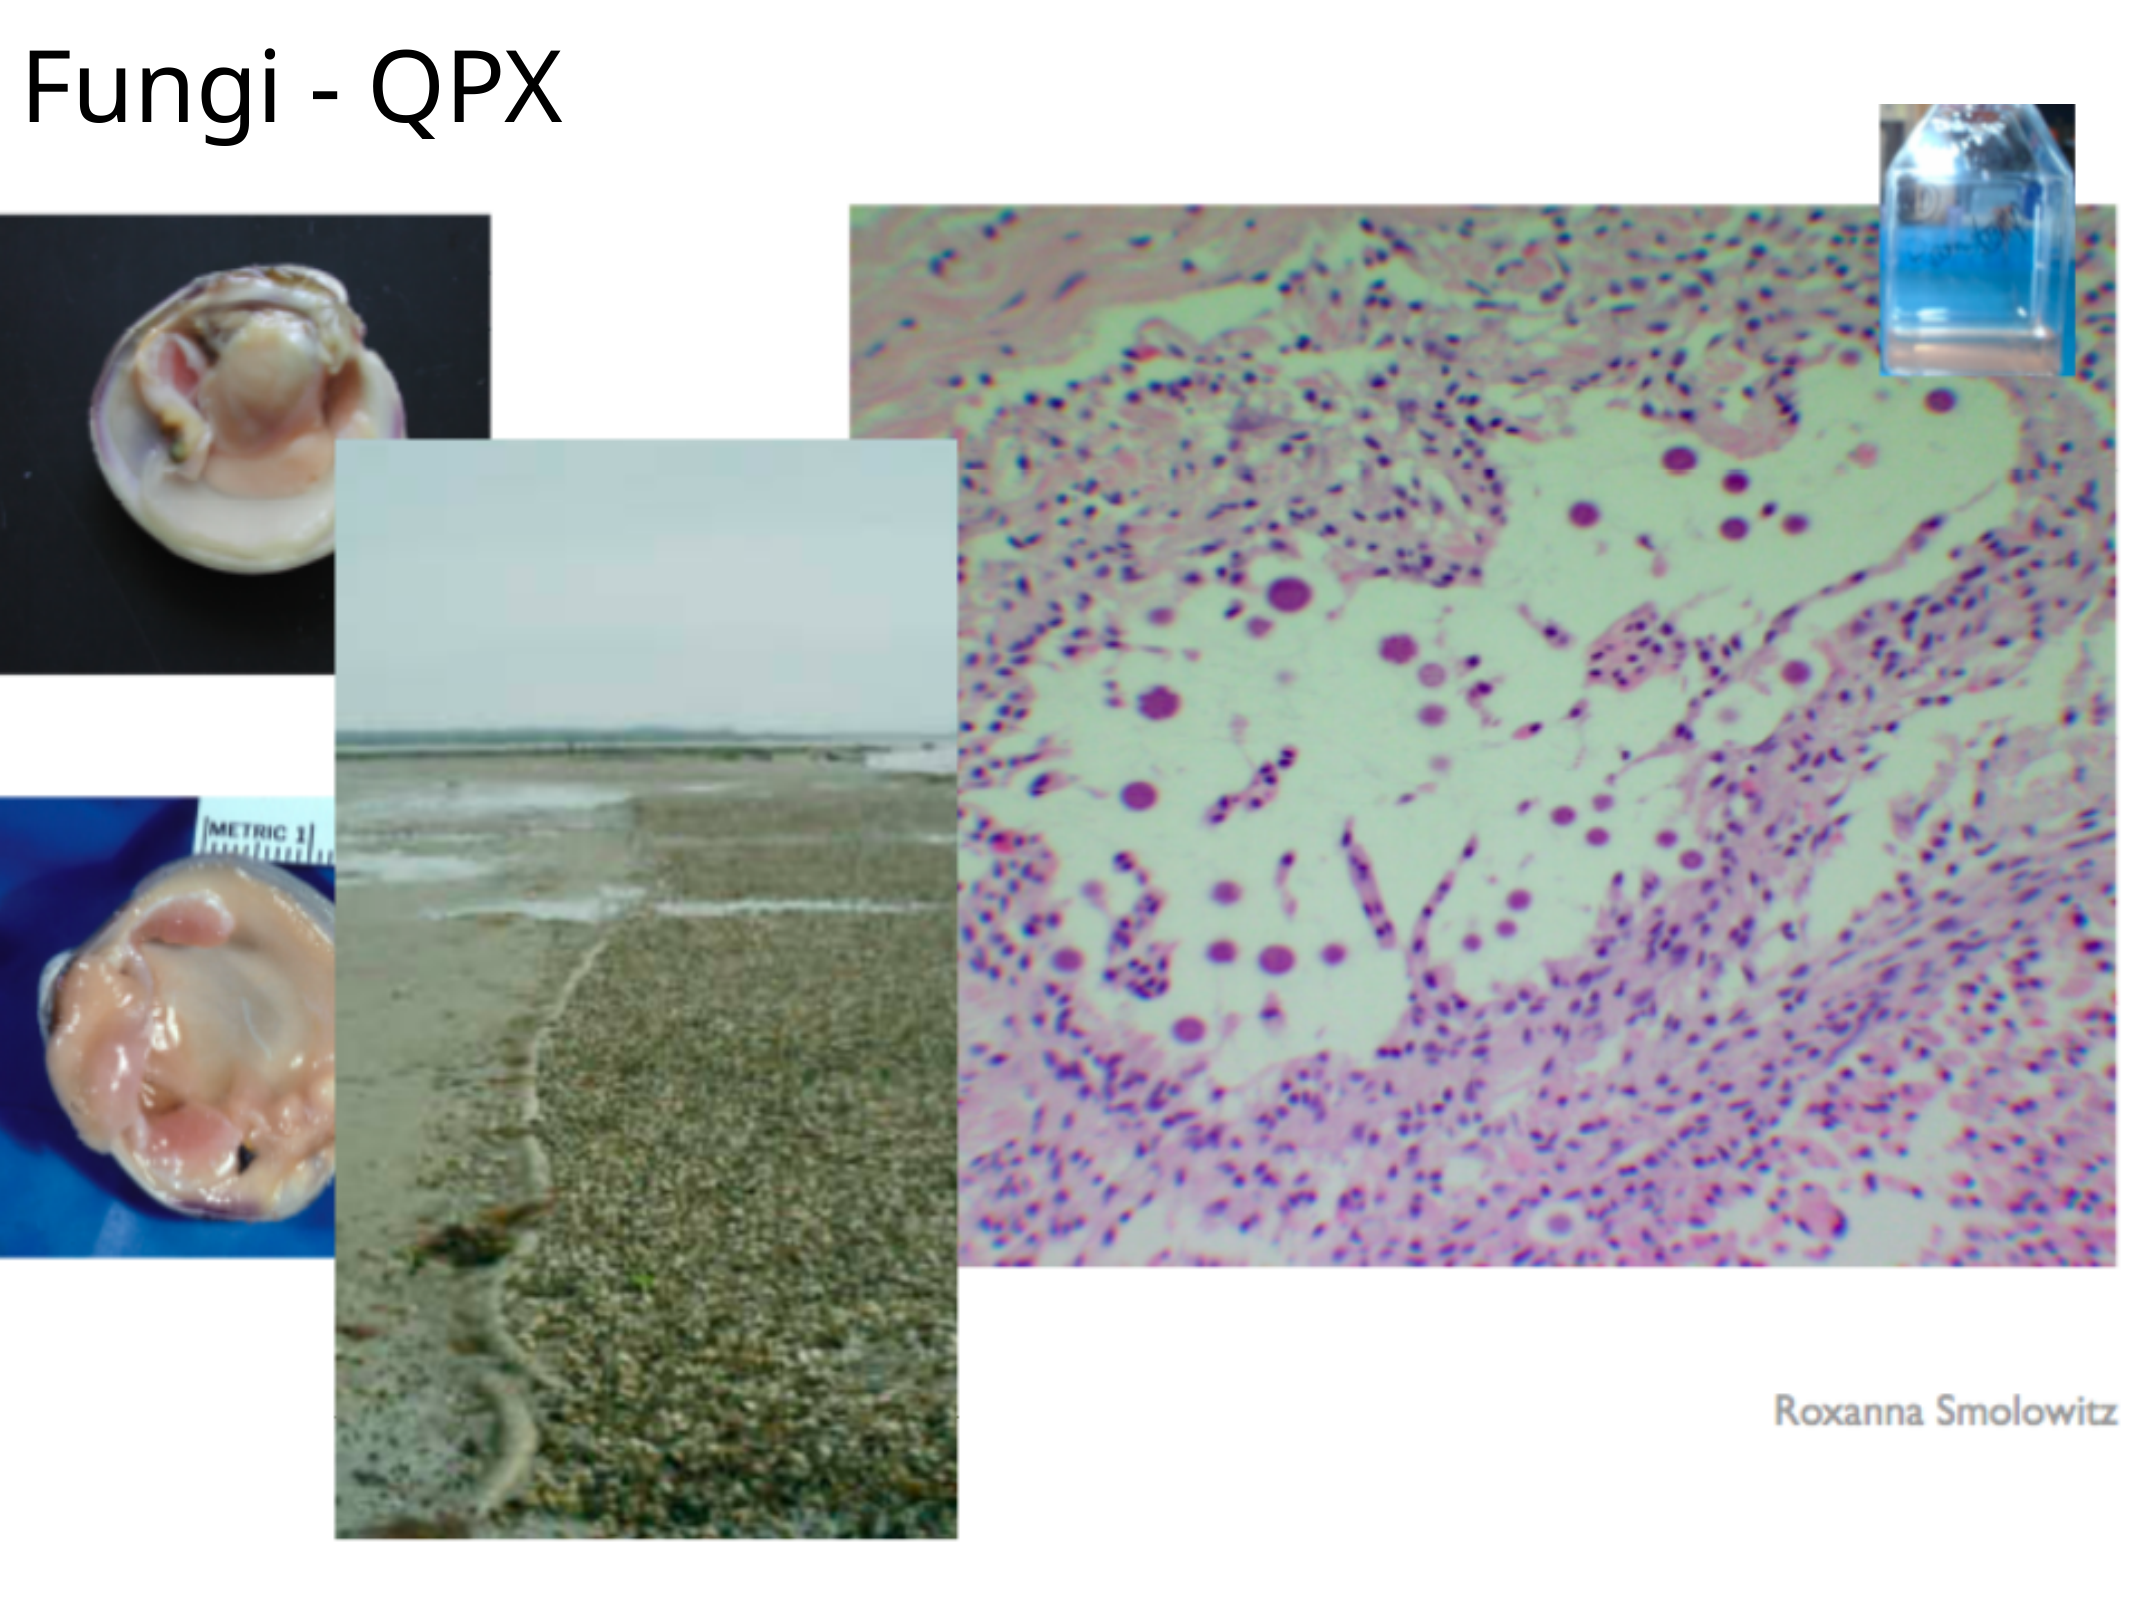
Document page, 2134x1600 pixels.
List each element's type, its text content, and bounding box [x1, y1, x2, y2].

title Fungi - QPX [11, 14, 1322, 102]
picture [0, 103, 2134, 1564]
